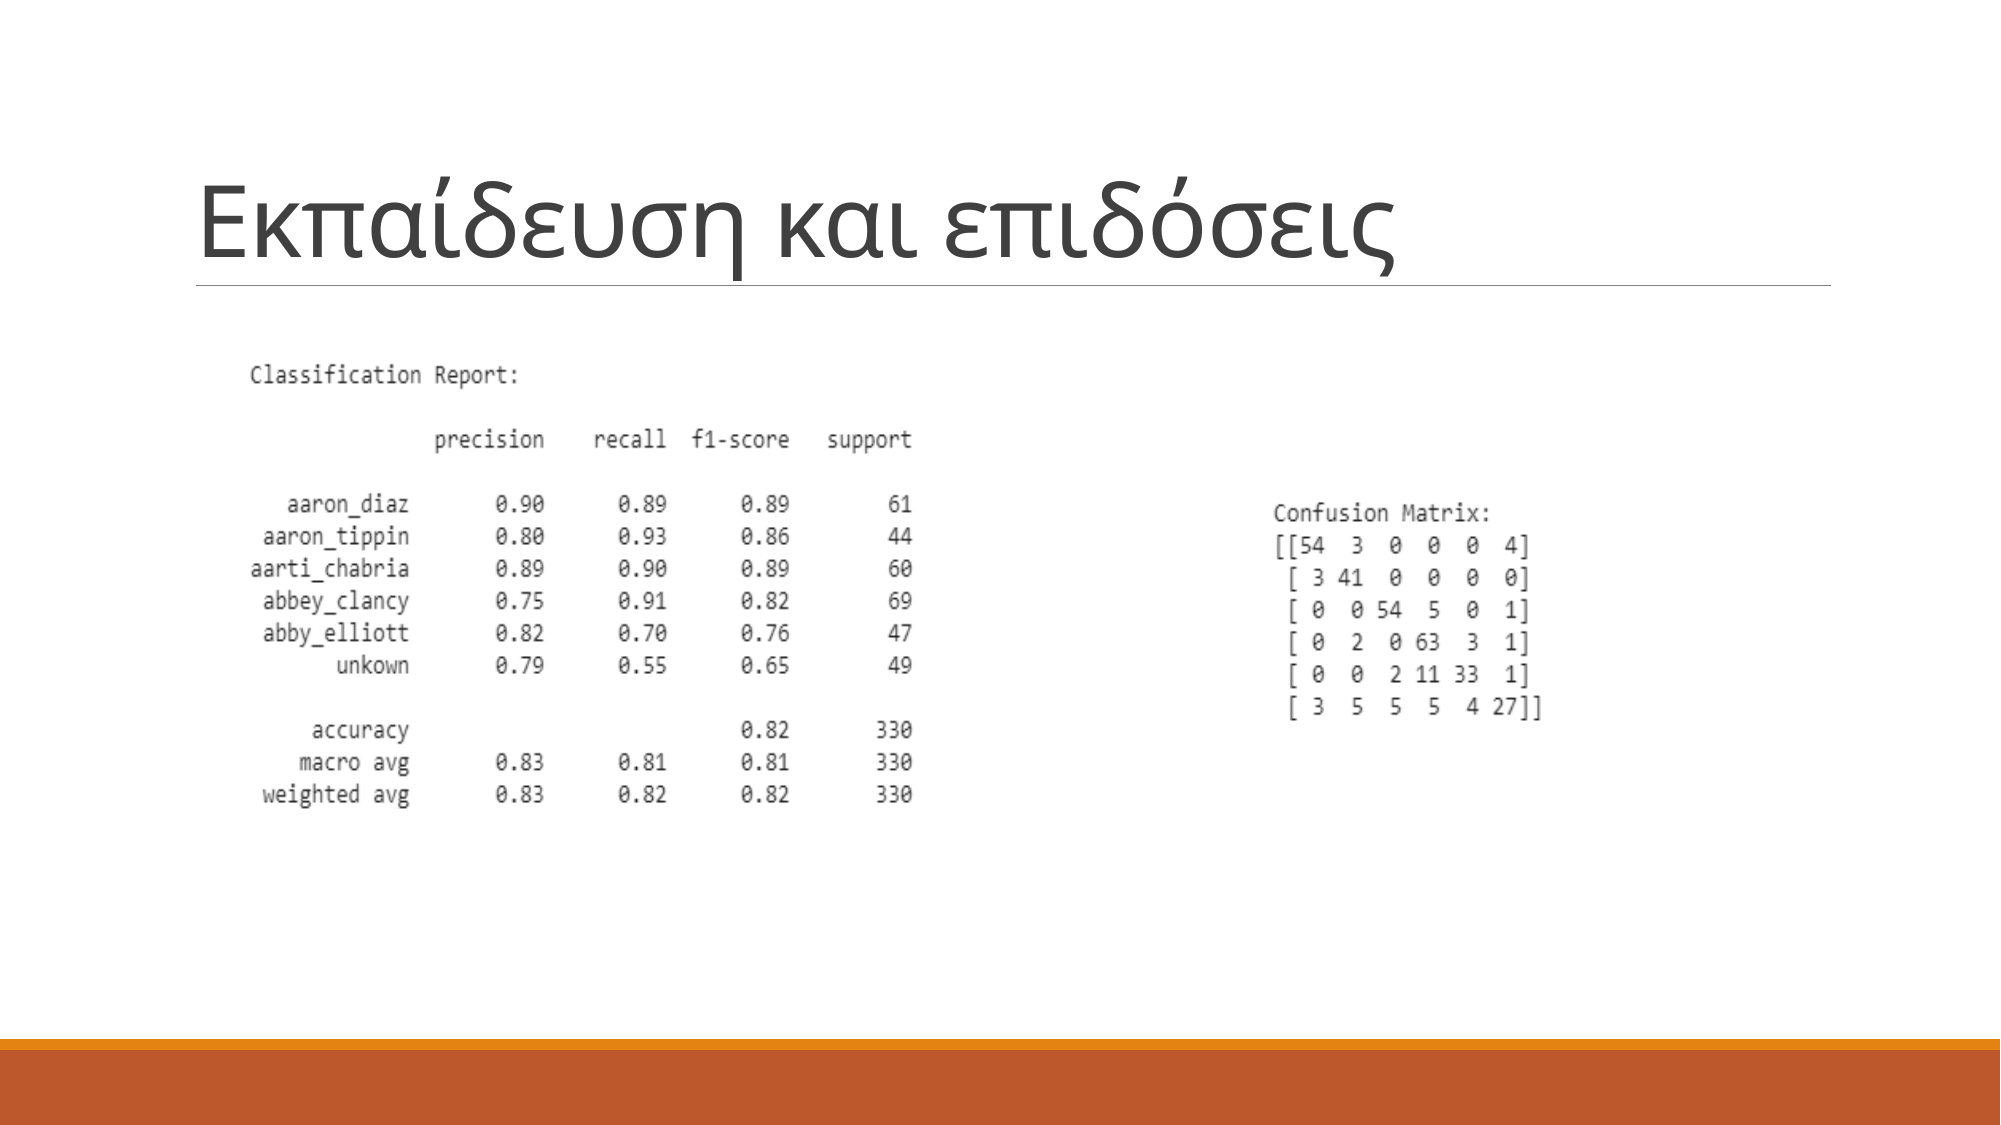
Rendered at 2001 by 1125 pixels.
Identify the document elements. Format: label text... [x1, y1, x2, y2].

title Εκπαίδευση και επιδόσεις [180, 47, 1830, 285]
picture [1259, 500, 1556, 736]
picture [233, 358, 935, 823]
